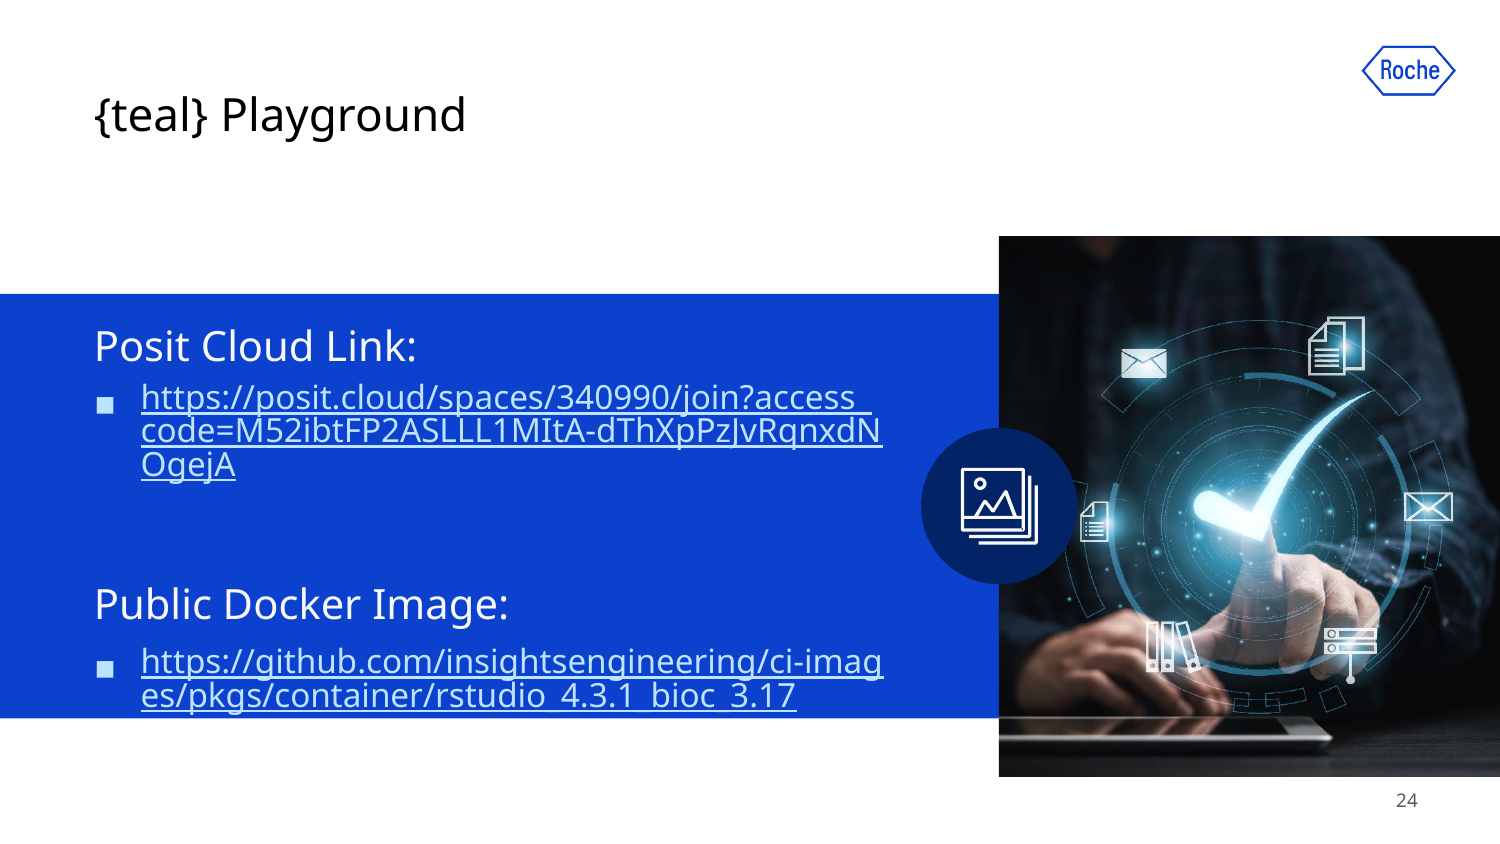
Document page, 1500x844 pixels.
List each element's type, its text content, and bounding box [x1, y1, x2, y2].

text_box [960, 467, 1038, 545]
picture [1359, 43, 1458, 97]
title {teal} Playground [93, 70, 1313, 165]
text_box [0, 293, 993, 719]
text_box Posit Cloud Link: https://posit.cloud/spaces/340990/join?access_code=M52ibtFP2ASLLL1MItA-dThXpPzJvRqnxdNOgejA Public Docker Image: https://github.com/insightsengineering/ci-images/pkgs/container/rstudio_4.3.1_bioc_3.17 [93, 320, 888, 700]
text_box [921, 428, 993, 585]
picture [998, 235, 1500, 777]
